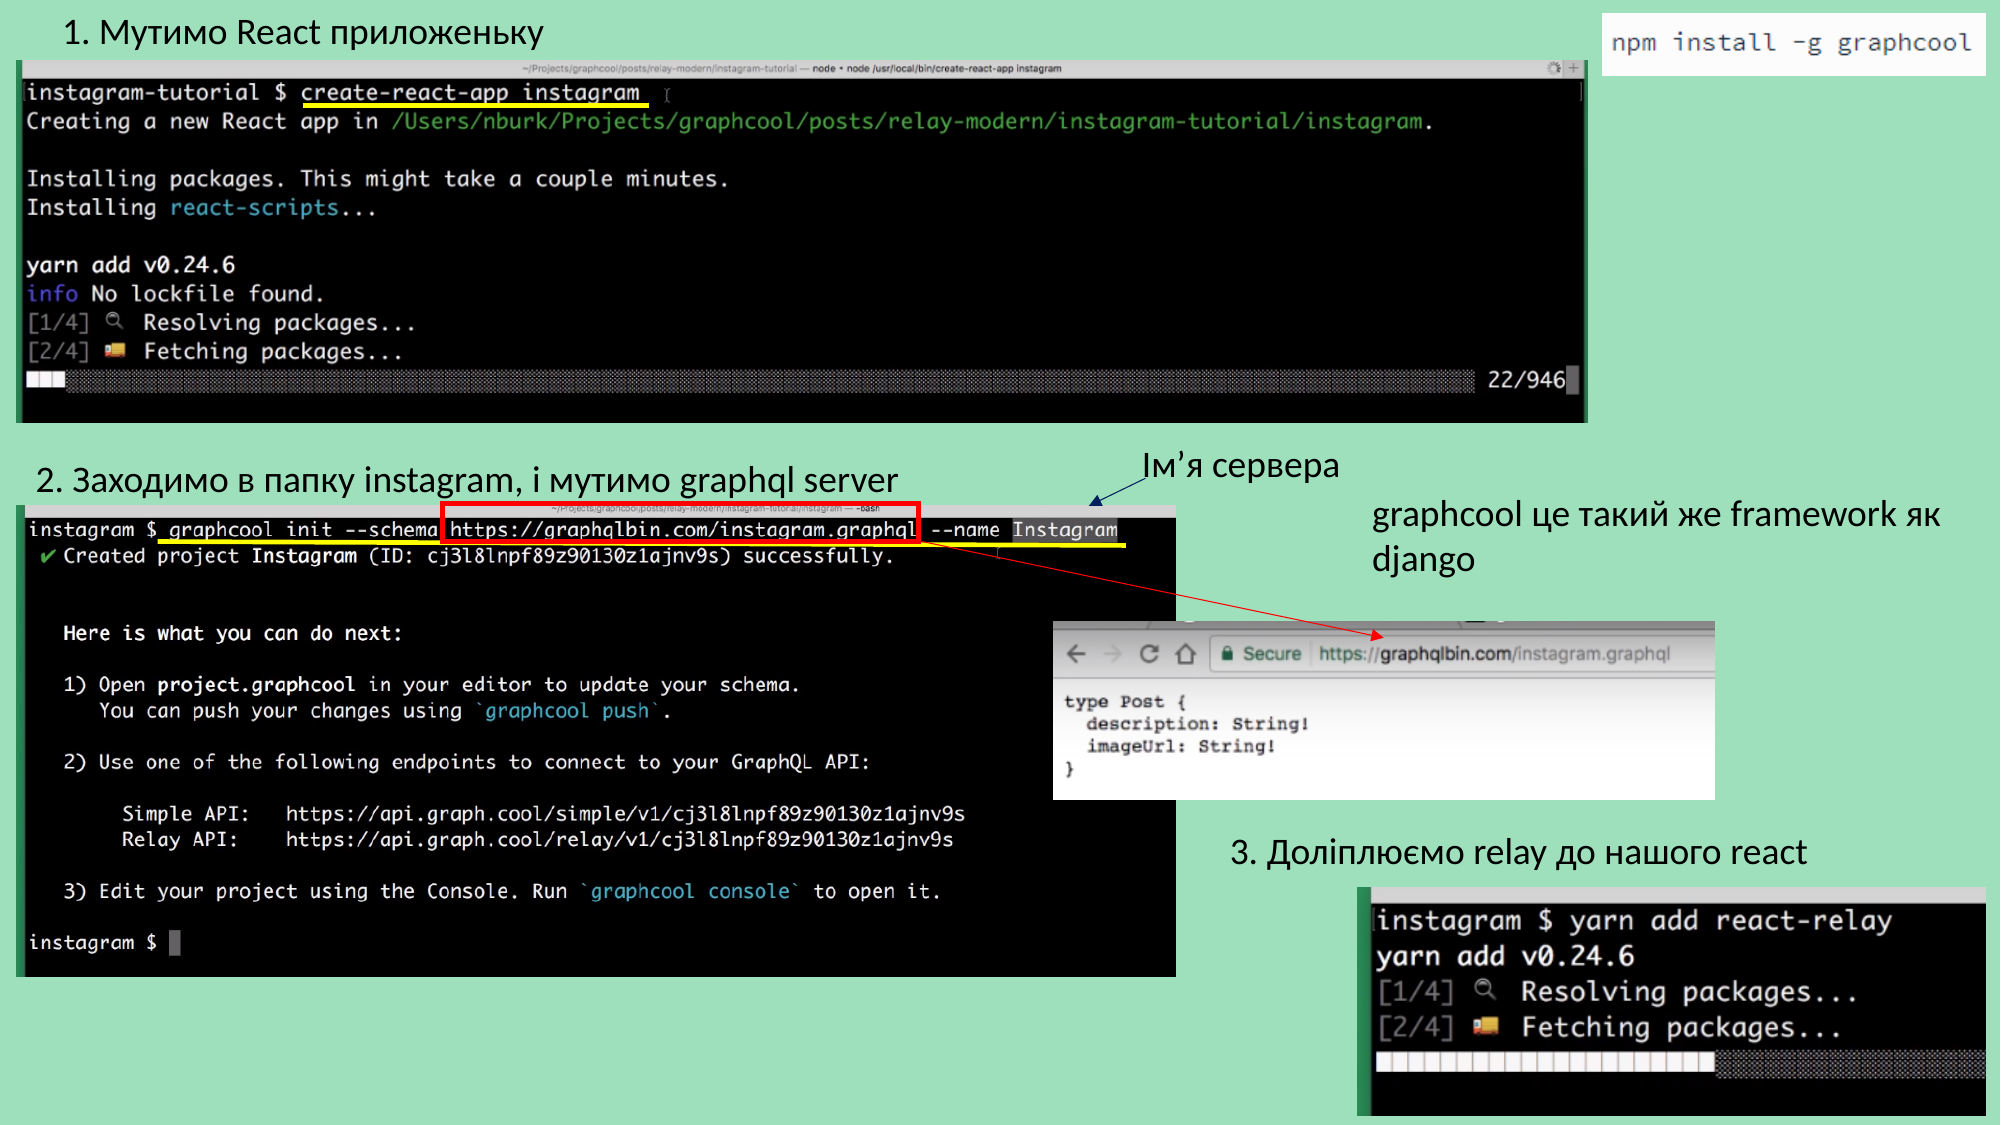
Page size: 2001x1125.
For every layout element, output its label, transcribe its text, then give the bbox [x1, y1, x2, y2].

text_box Імʼя сервера [1127, 432, 1356, 493]
picture [1602, 13, 1986, 76]
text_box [922, 541, 1384, 638]
text_box 1. Мутимо React приложеньку [47, 0, 560, 60]
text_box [1088, 478, 1146, 506]
text_box graphcool це такий же framework як django [1357, 482, 1986, 587]
text_box 2. Заходимо в папку instagram, і мутимо graphql server [20, 447, 915, 505]
picture [16, 60, 1588, 423]
text_box 3. Доліплюємо relay до нашого react [1215, 820, 1823, 880]
picture [1357, 887, 1986, 1116]
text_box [157, 541, 922, 546]
picture [16, 505, 1715, 977]
